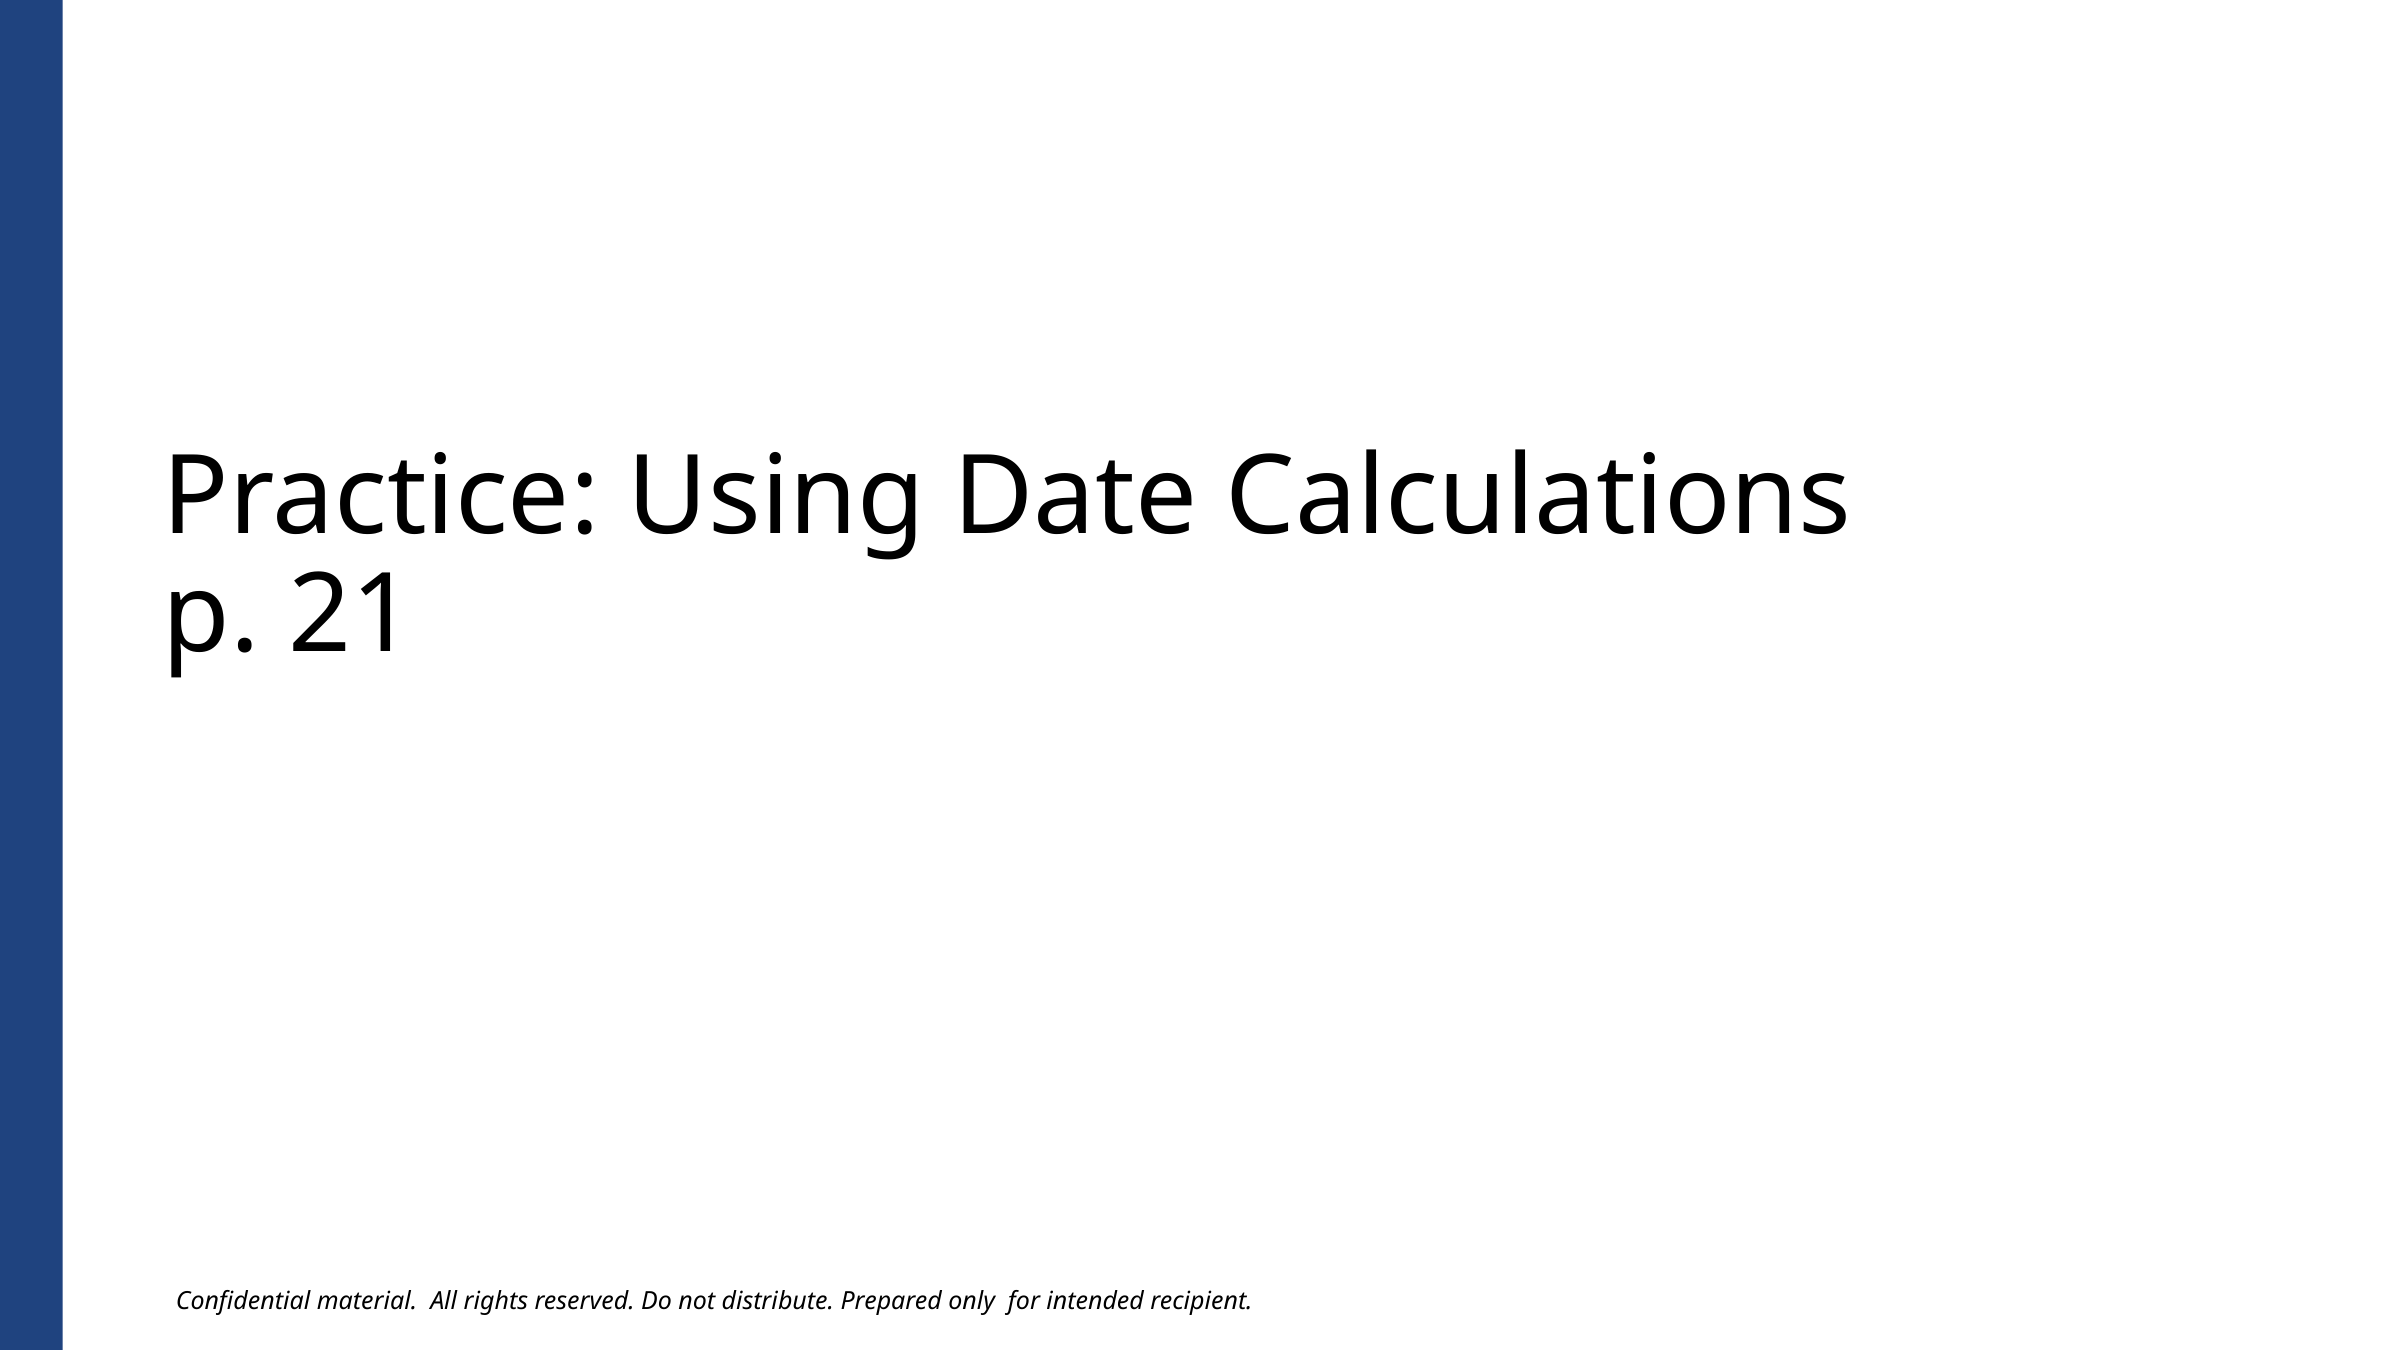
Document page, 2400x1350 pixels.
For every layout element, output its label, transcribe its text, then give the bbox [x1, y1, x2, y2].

title Practice: Using Date Calculations p. 21 [147, 426, 2218, 688]
